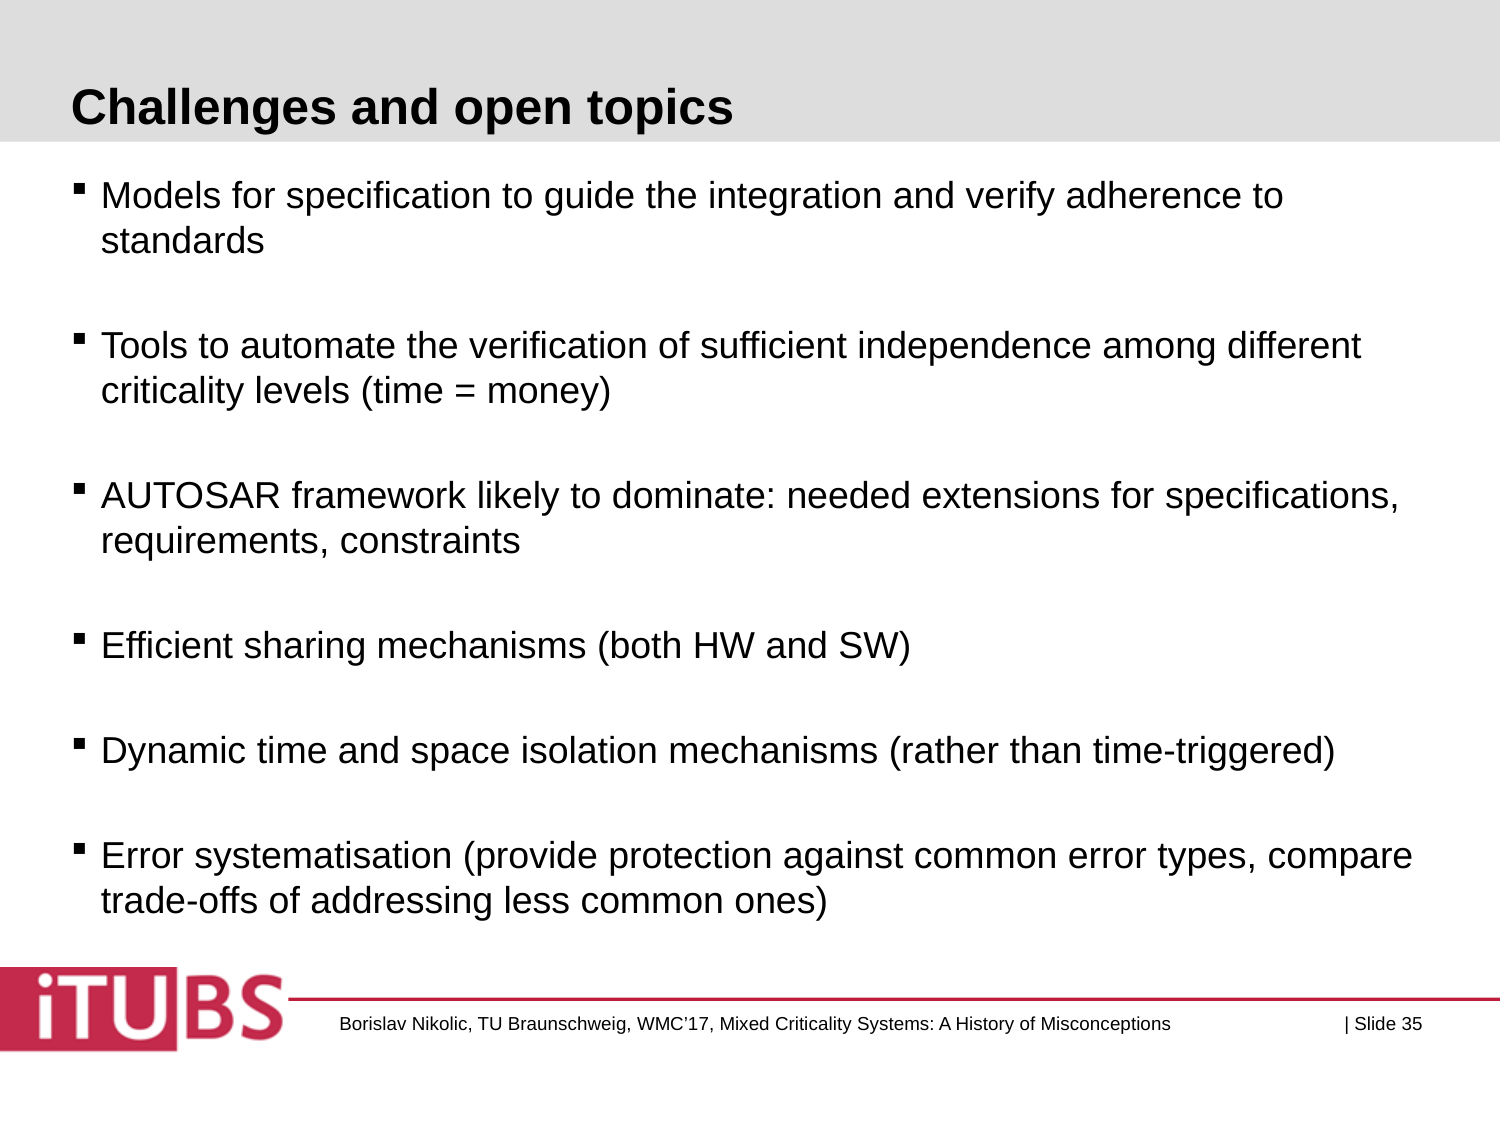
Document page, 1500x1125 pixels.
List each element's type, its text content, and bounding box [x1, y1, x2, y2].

picture [0, 967, 289, 1059]
list Models for specification to guide the integration and verify adherence to standards Tools to automate the verification of sufficient independence among different criticality levels (time = money) AUTOSAR framework likely to dominate: needed extensions for specifications, requirements, constraints Efficient sharing mechanisms (both HW and SW) Dynamic time and space isolation mechanisms (rather than time-triggered) Error systematisation (provide protection against common error types, compare trade-offs of addressing less common ones) [70, 171, 1445, 954]
title Challenges and open topics [70, 18, 1289, 135]
